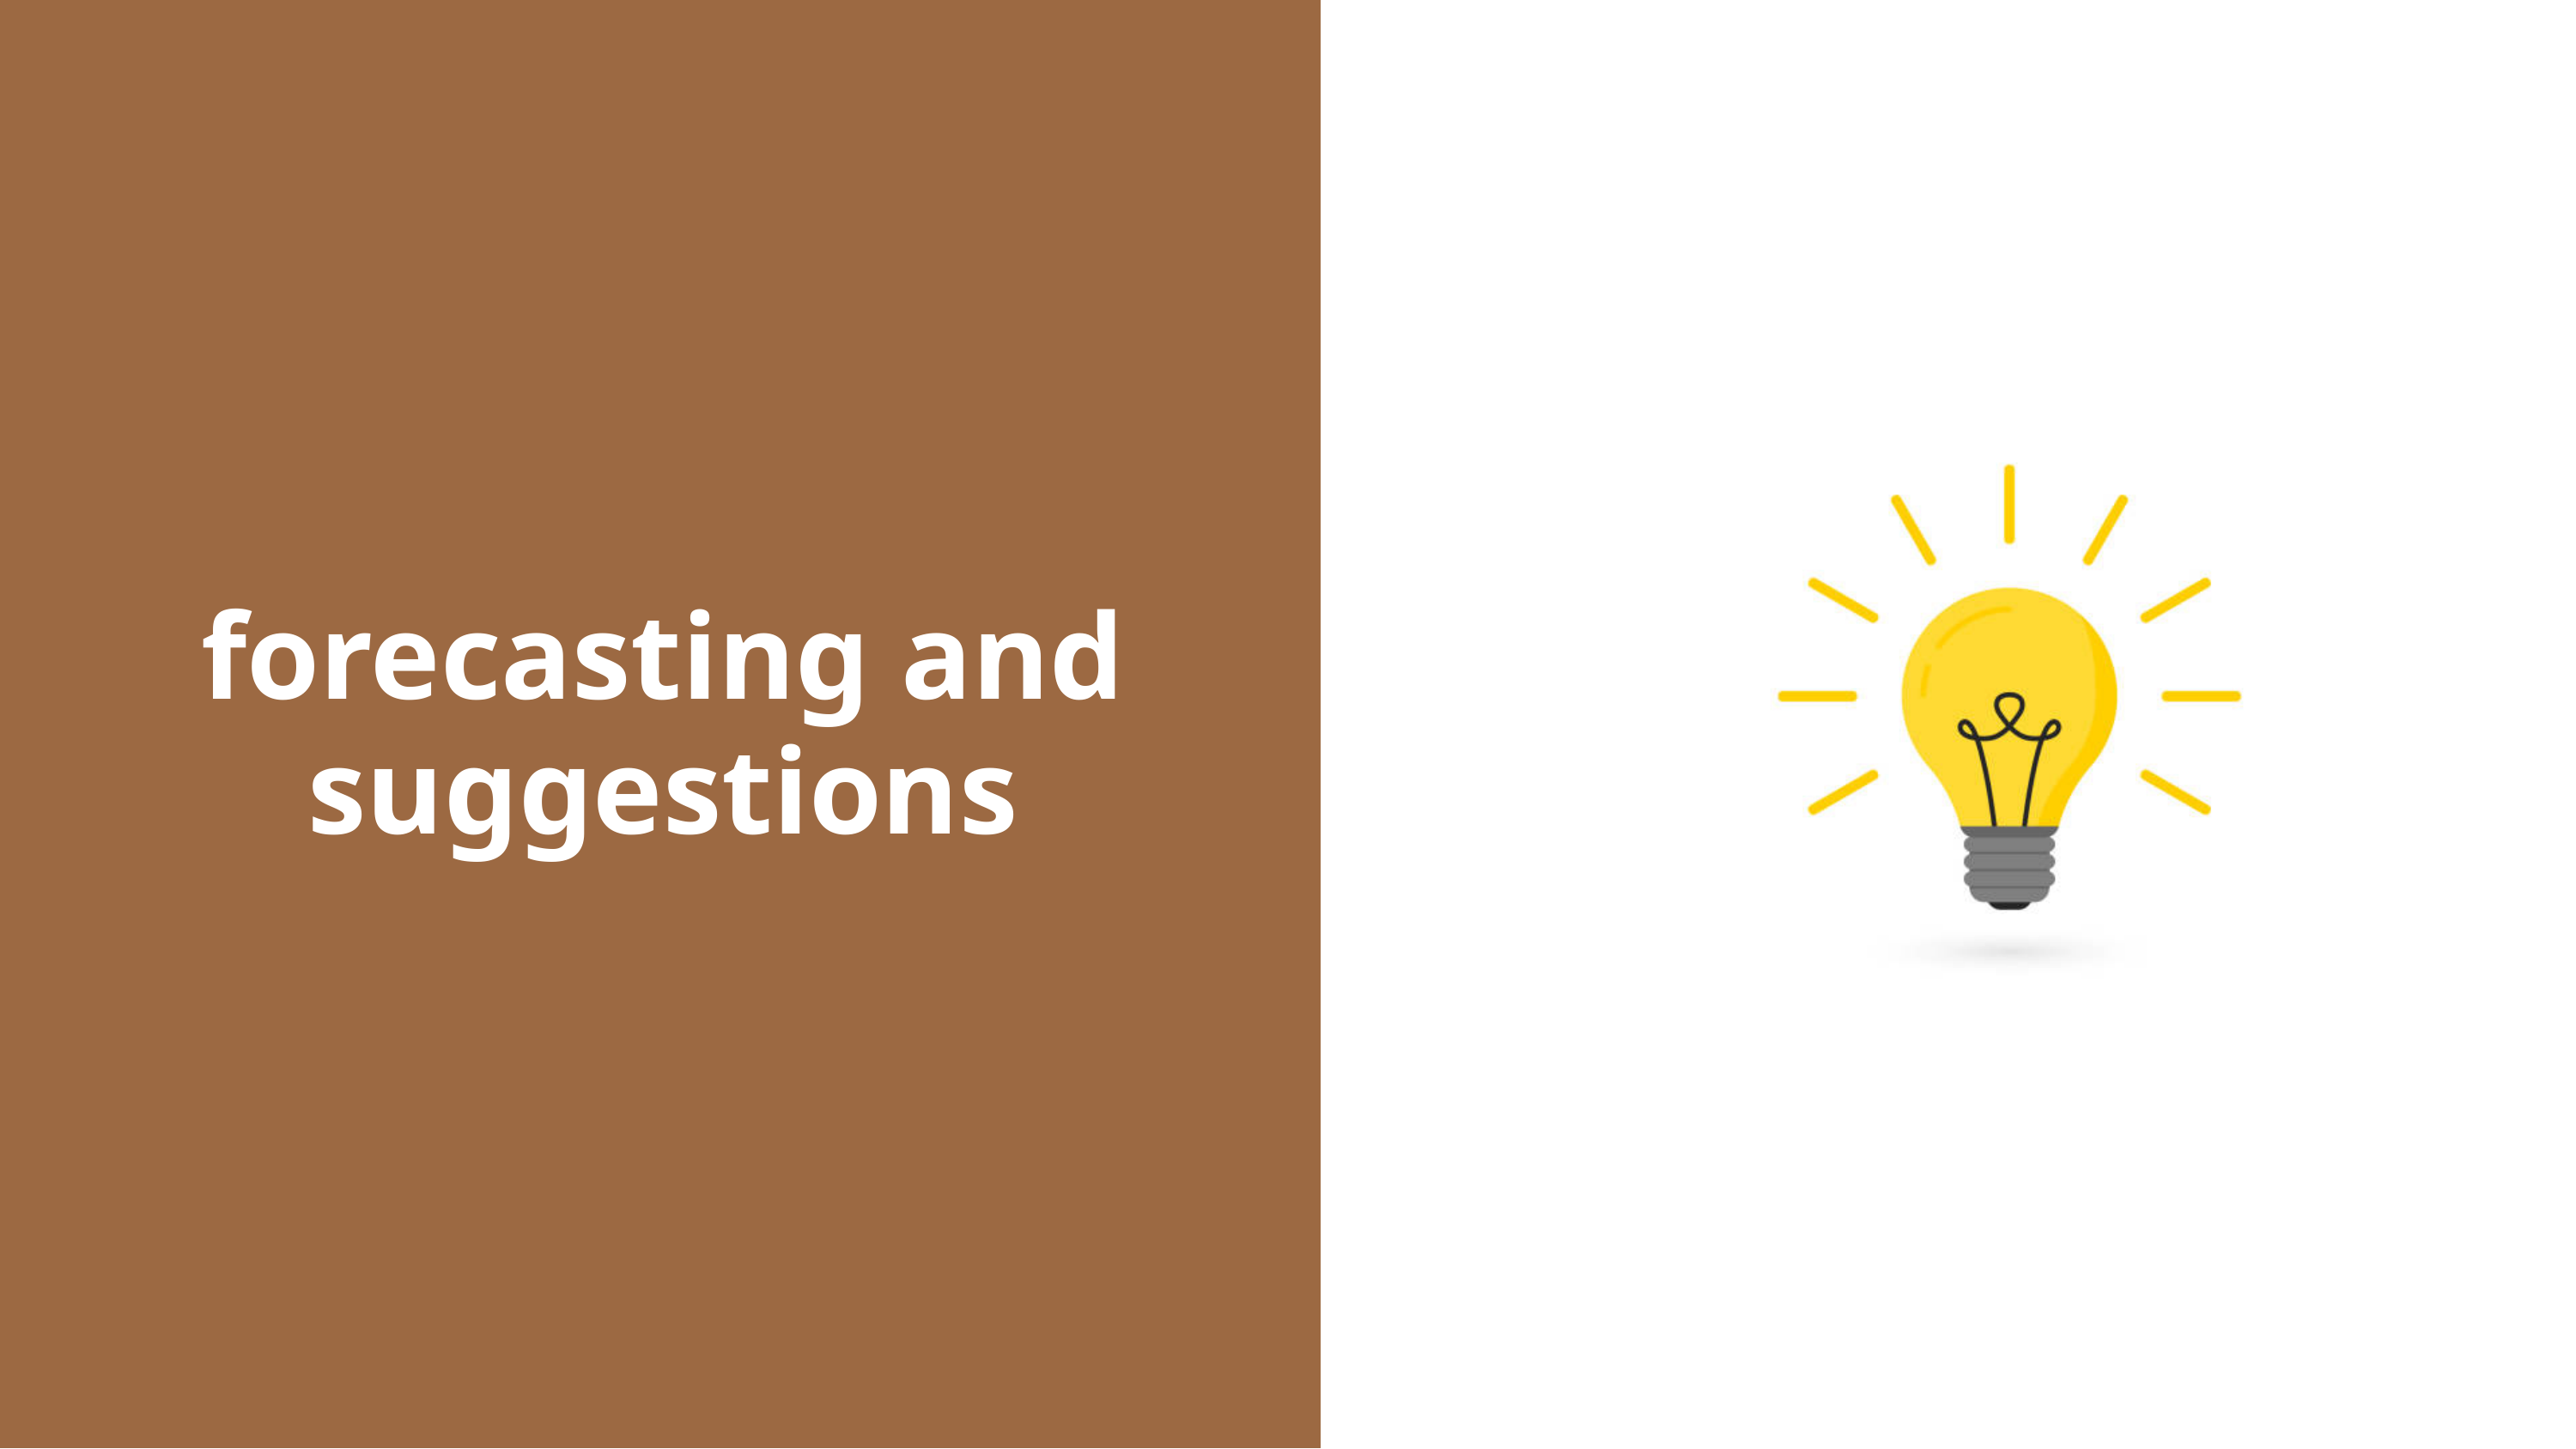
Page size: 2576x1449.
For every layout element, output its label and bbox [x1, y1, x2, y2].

picture [1599, 420, 2421, 1007]
text_box [0, 0, 1321, 1449]
